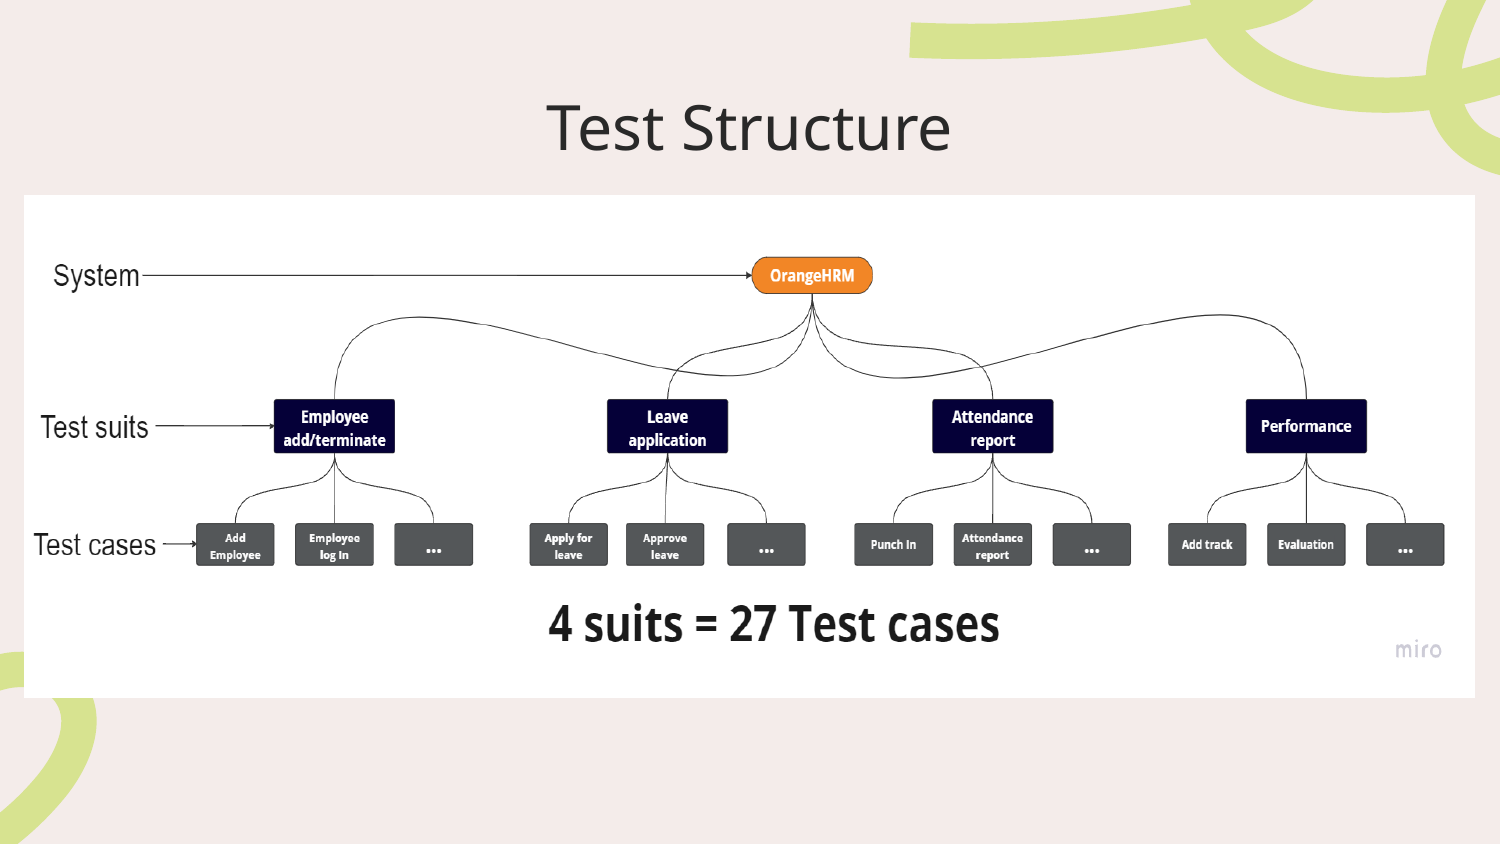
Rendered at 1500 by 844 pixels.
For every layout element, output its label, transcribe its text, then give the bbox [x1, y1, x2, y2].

title Test Structure [118, 72, 1382, 180]
picture [24, 194, 1476, 698]
